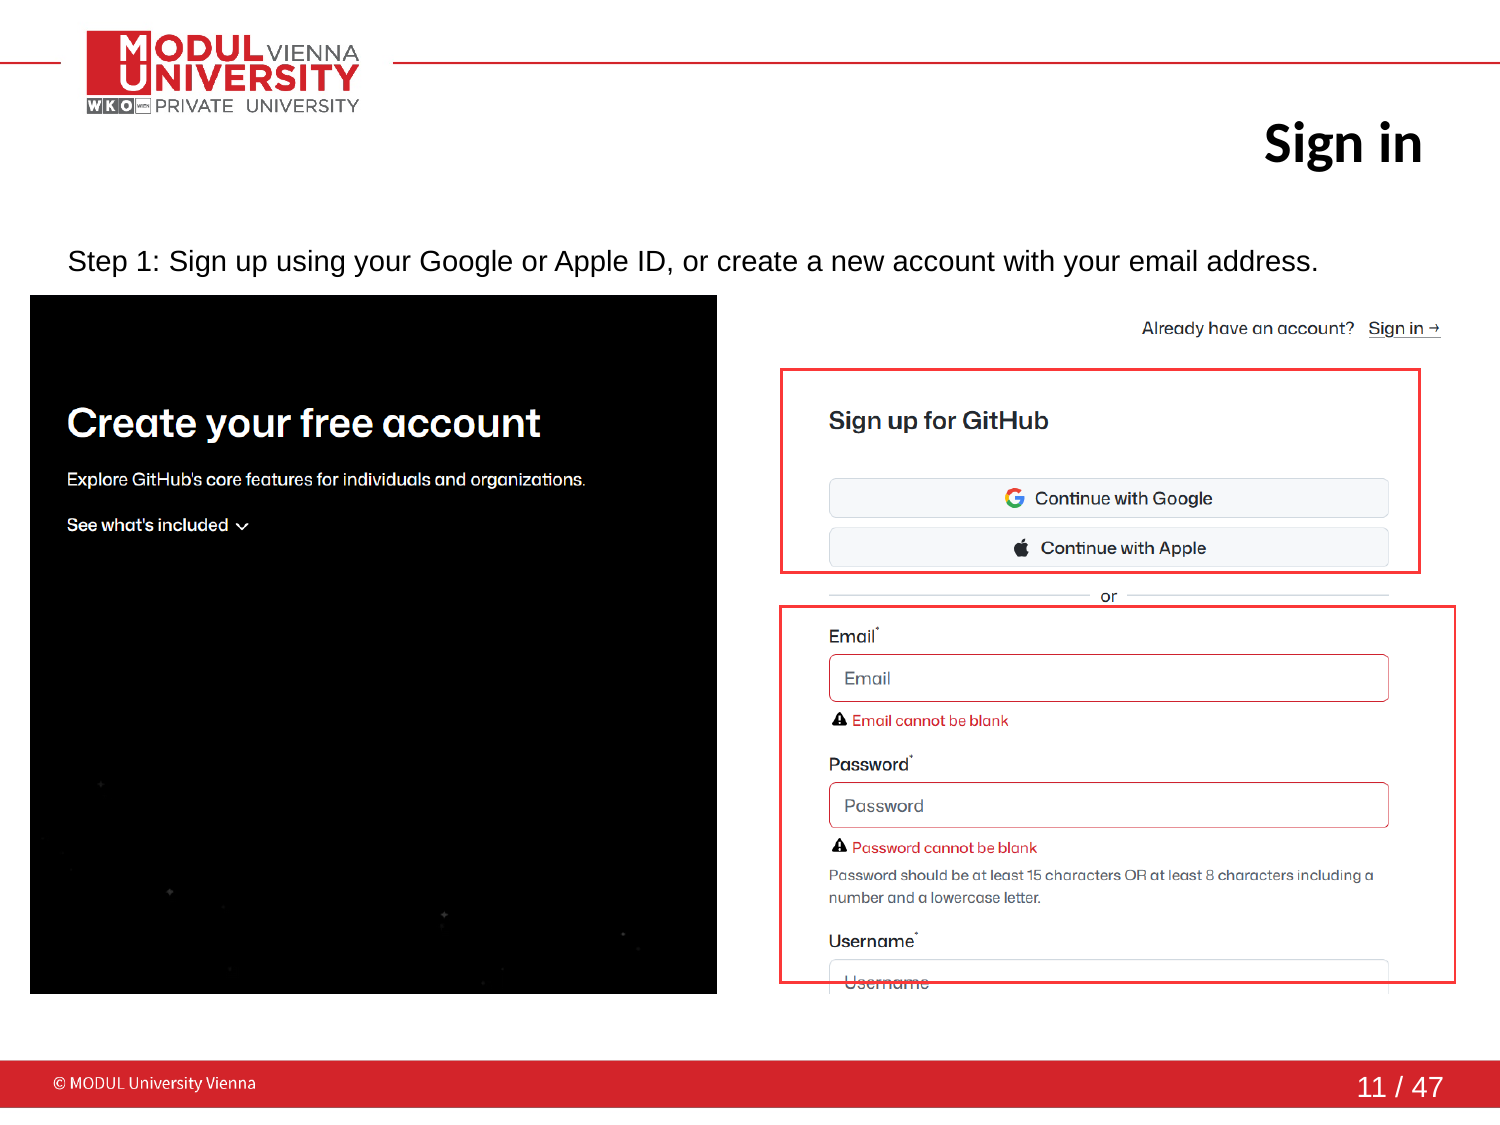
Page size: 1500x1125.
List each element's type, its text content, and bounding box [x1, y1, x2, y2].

title Sign in [51, 45, 1439, 211]
picture [0, 0, 1500, 1125]
list Step 1: Sign up using your Google or Apple ID, or create a new account with your email address. [0, 211, 1439, 308]
